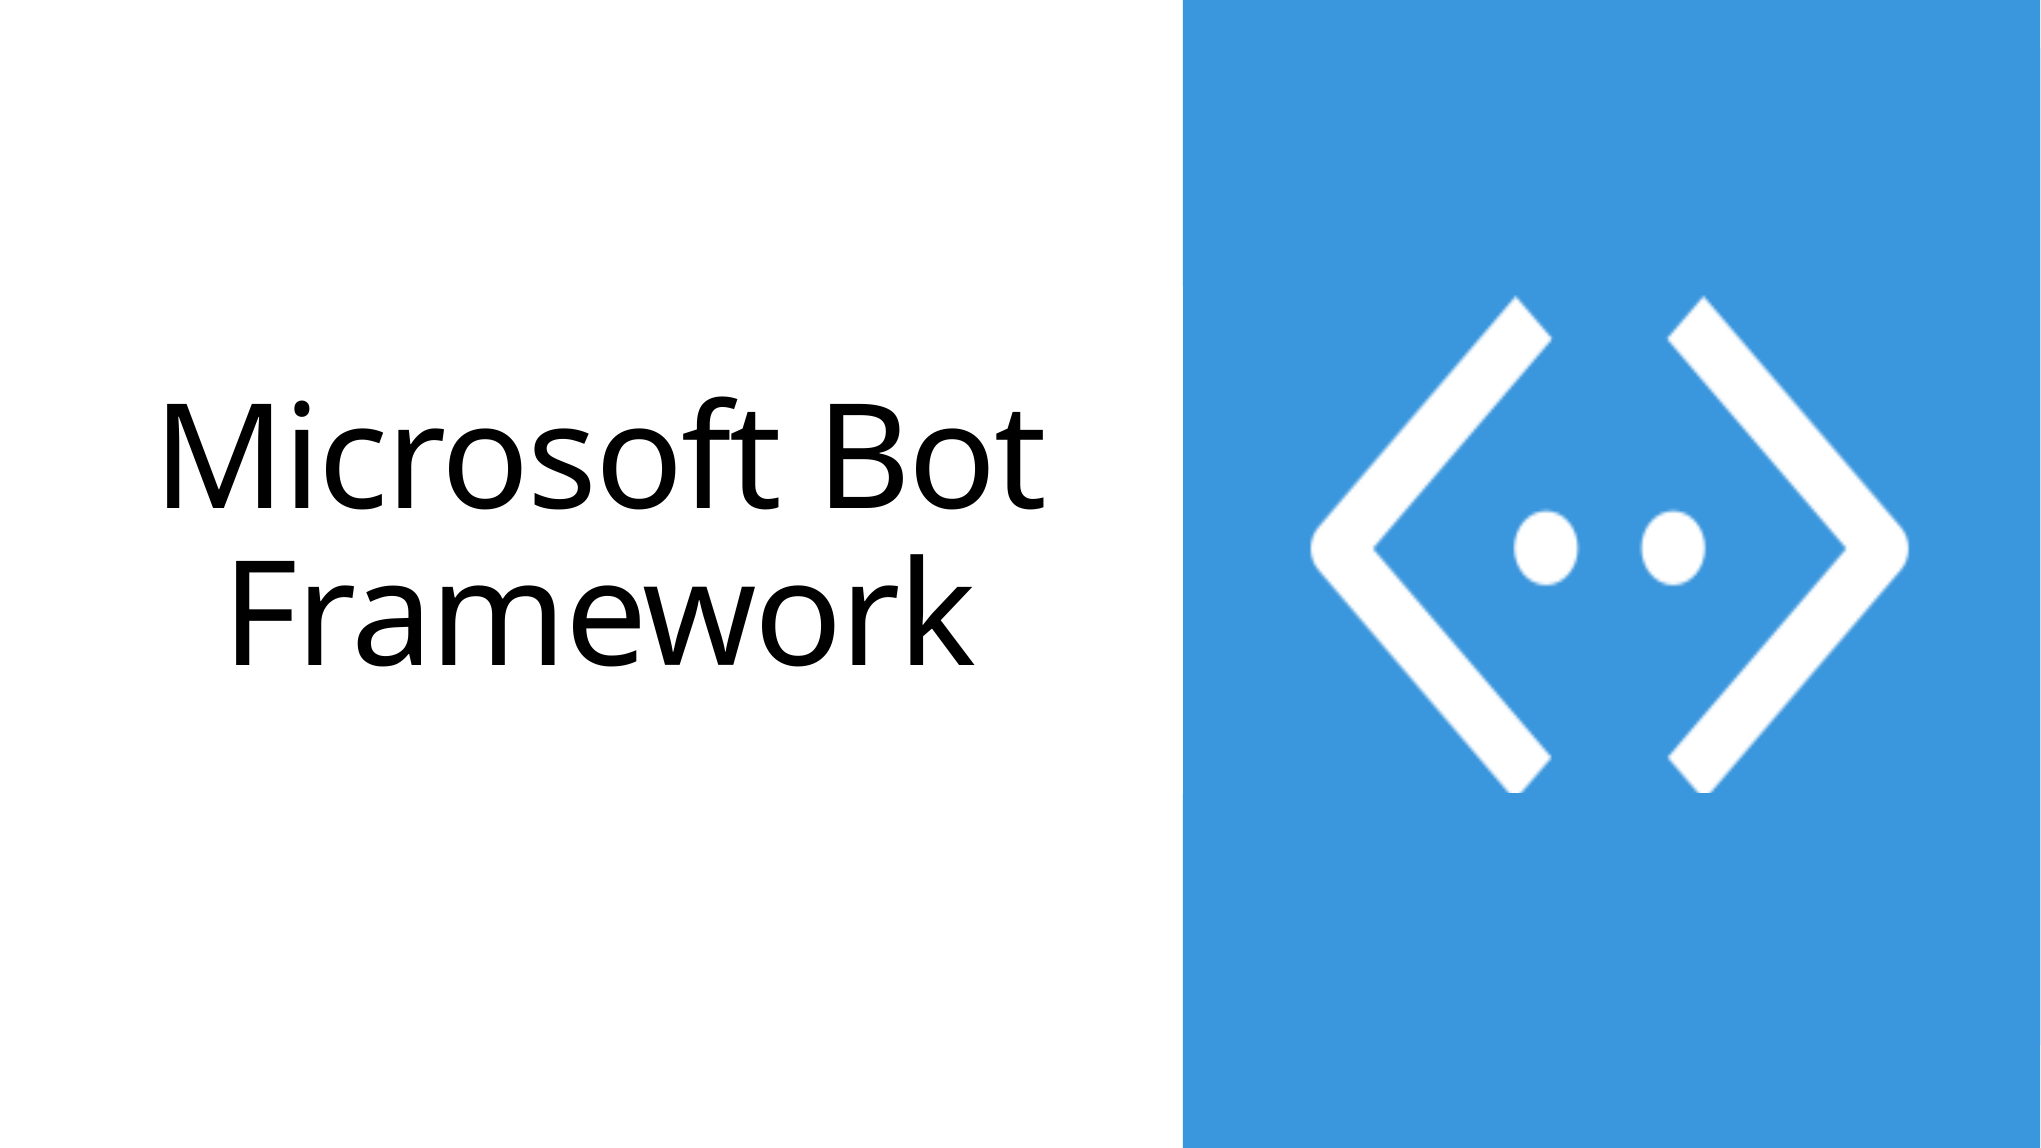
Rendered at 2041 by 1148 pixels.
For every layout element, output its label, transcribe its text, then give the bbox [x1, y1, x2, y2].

picture [1182, 0, 2041, 1148]
title Microsoft Bot Framework [15, 464, 1183, 616]
